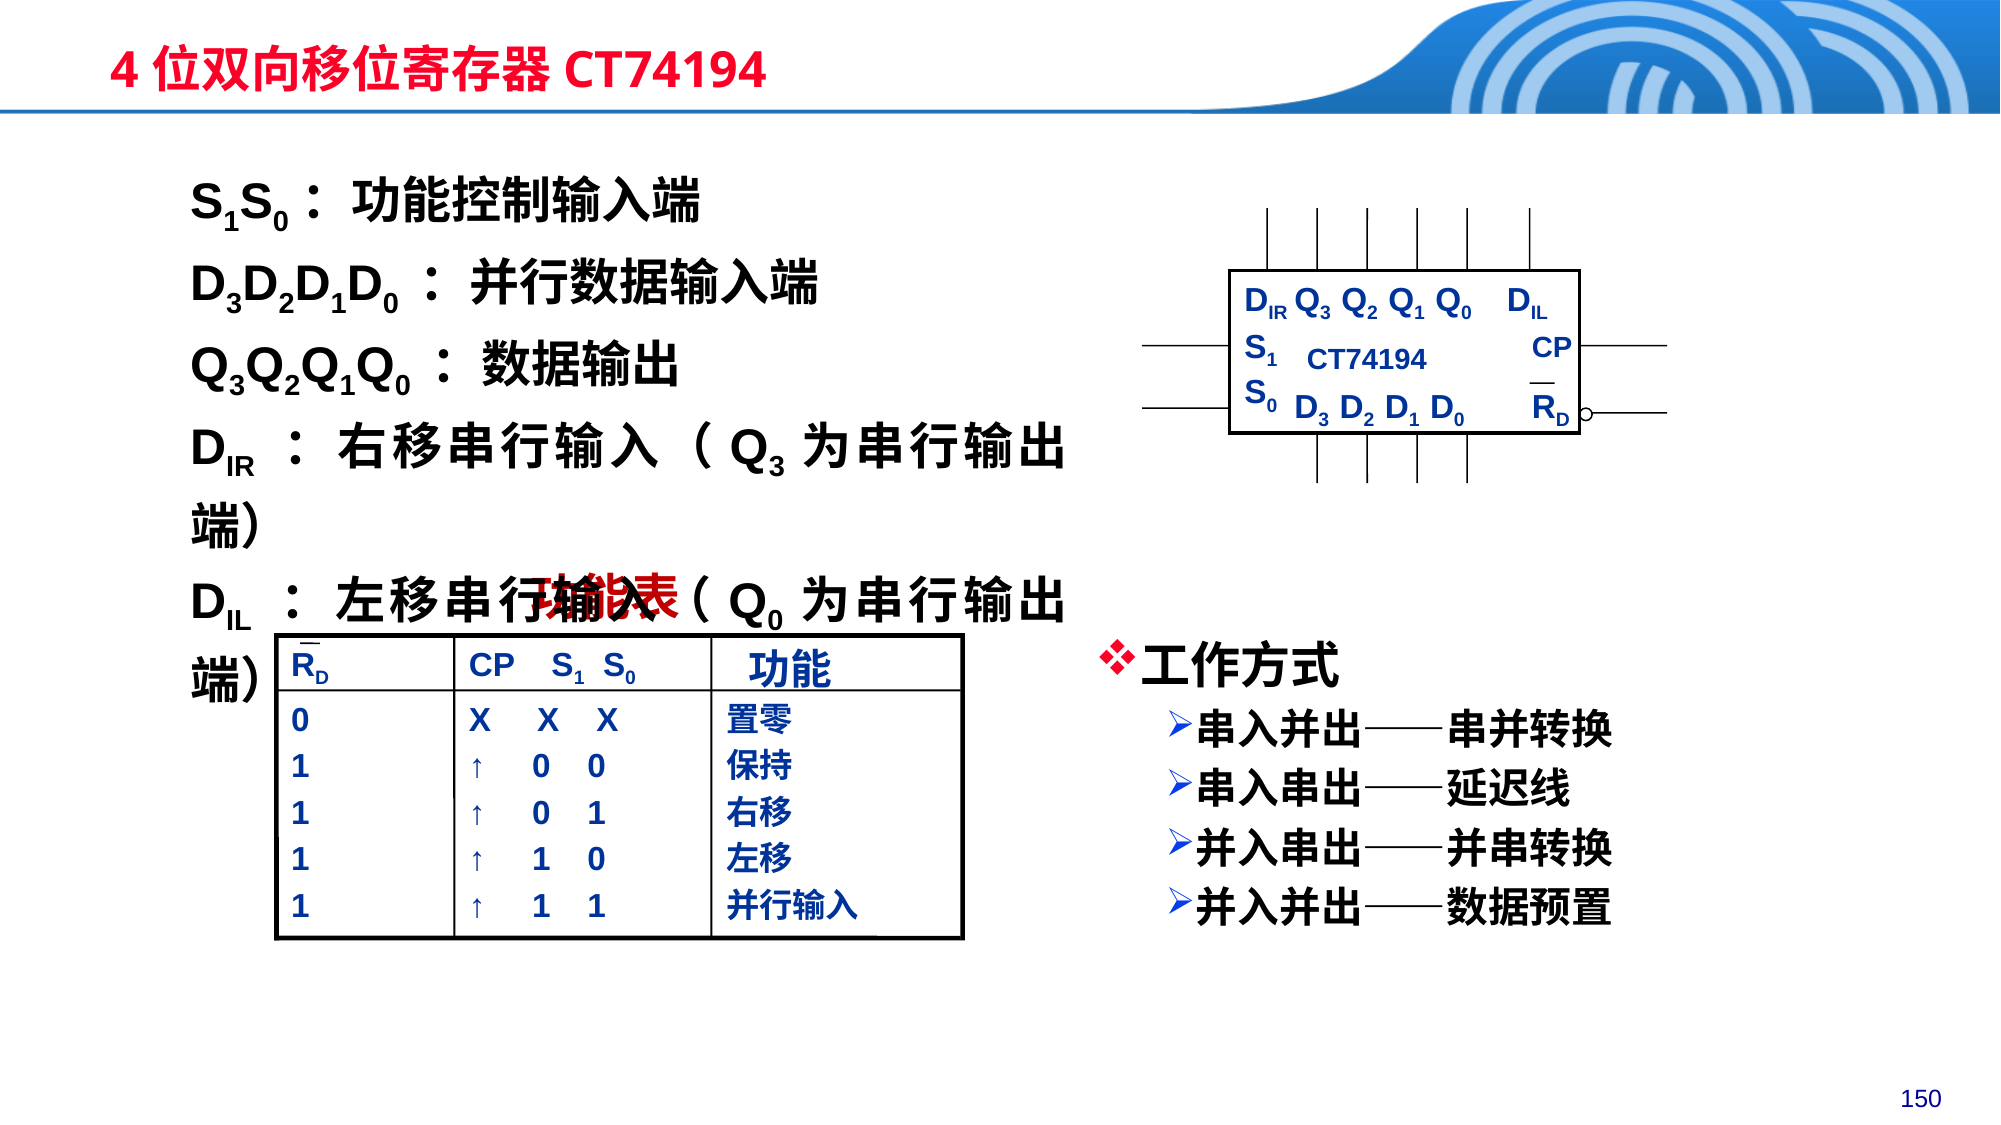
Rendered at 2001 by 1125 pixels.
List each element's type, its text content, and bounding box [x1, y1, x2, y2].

picture [0, 0, 2000, 114]
text_box S1S0：功能控制输入端 D3D2D1D0 ：并行数据输入端 Q3Q2Q1Q0 ：数据输出 DIR ：右移串行输入（Q3为串行输出端） DIL ：左移串行输入（Q0为串行输出端） [100, 147, 1083, 716]
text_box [276, 557, 964, 939]
title 4位双向移位寄存器CT74194 [99, 40, 964, 103]
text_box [1141, 207, 1668, 484]
text_box 工作方式 串入并出——串并转换 串入串出——延迟线 并入串出——并串转换 并入并出——数据预置 [1080, 620, 1754, 939]
